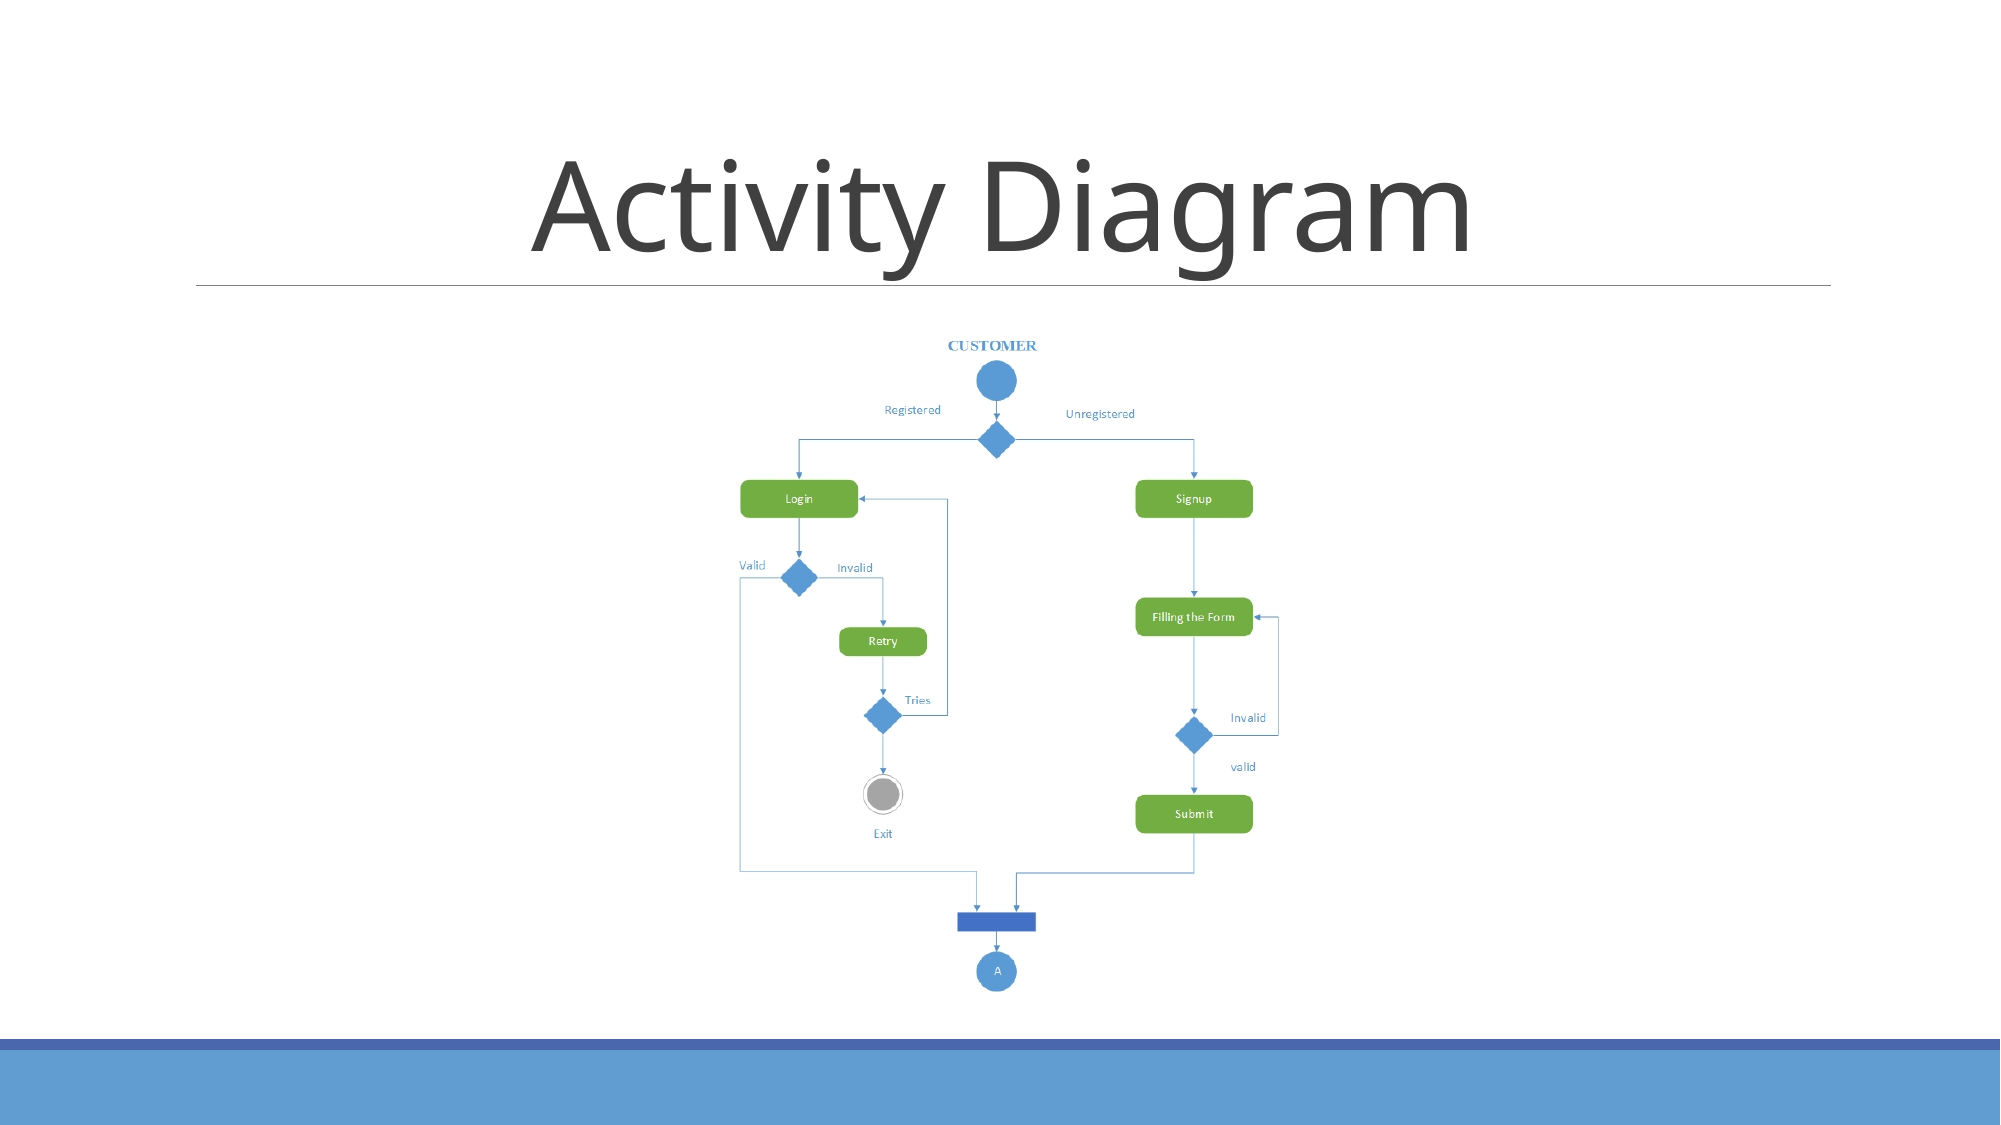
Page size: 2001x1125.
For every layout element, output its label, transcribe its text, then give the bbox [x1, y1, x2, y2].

title Activity Diagram [180, 47, 1830, 285]
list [731, 331, 1279, 993]
